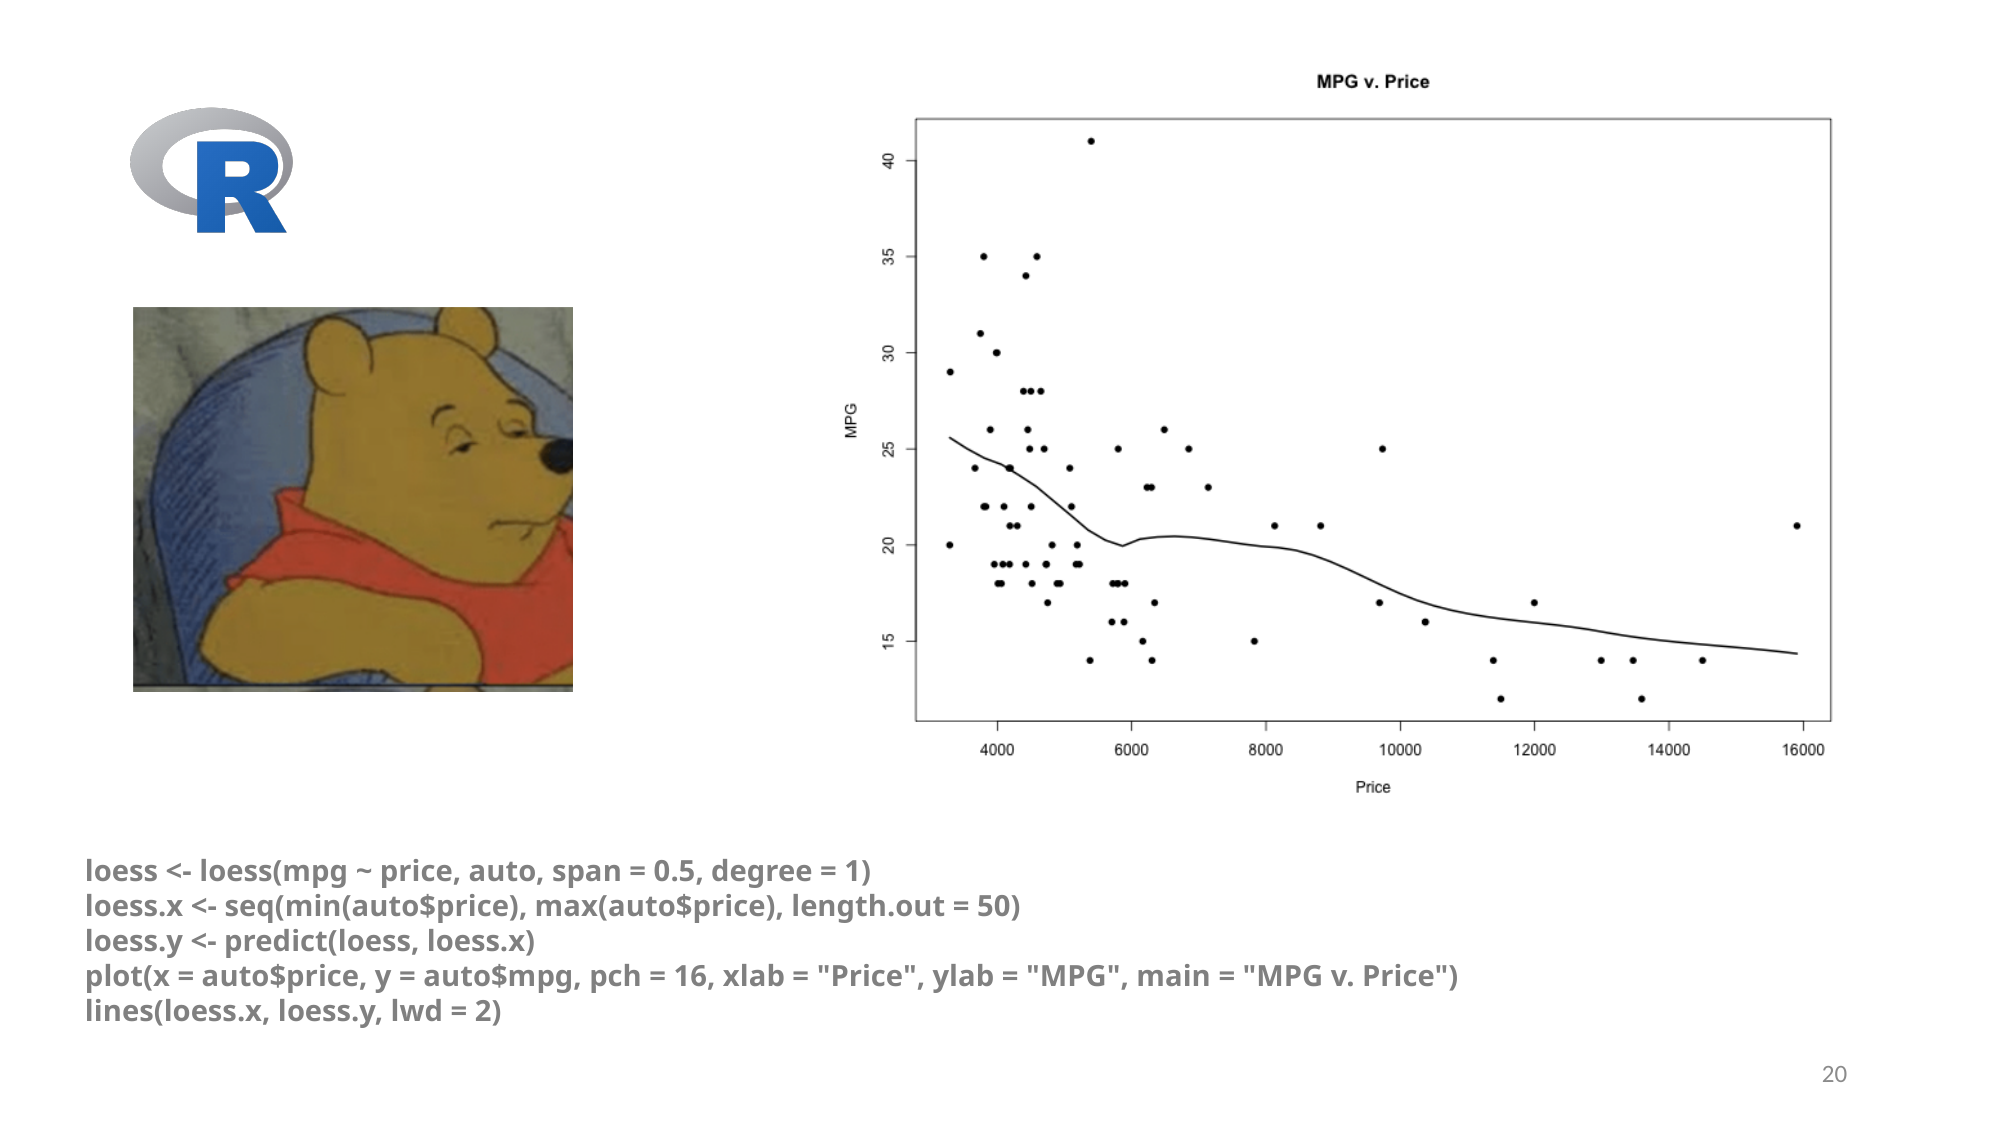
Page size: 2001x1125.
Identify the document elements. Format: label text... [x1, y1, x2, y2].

picture [130, 305, 573, 692]
slide_number 20 [1412, 1042, 1863, 1103]
picture [840, 43, 1870, 816]
picture [130, 107, 293, 233]
text_box loess <- loess(mpg ~ price, auto, span = 0.5, degree = 1) loess.x <- seq(min(auto$price), max(auto$price), length.out = 50) loess.y <- predict(loess, loess.x) plot(x = auto$price, y = auto$mpg, pch = 16, xlab = "Price", ylab = "MPG", main = "MPG v. Price") lines(loess.x, loess.y, lwd = 2) [70, 845, 1771, 1035]
